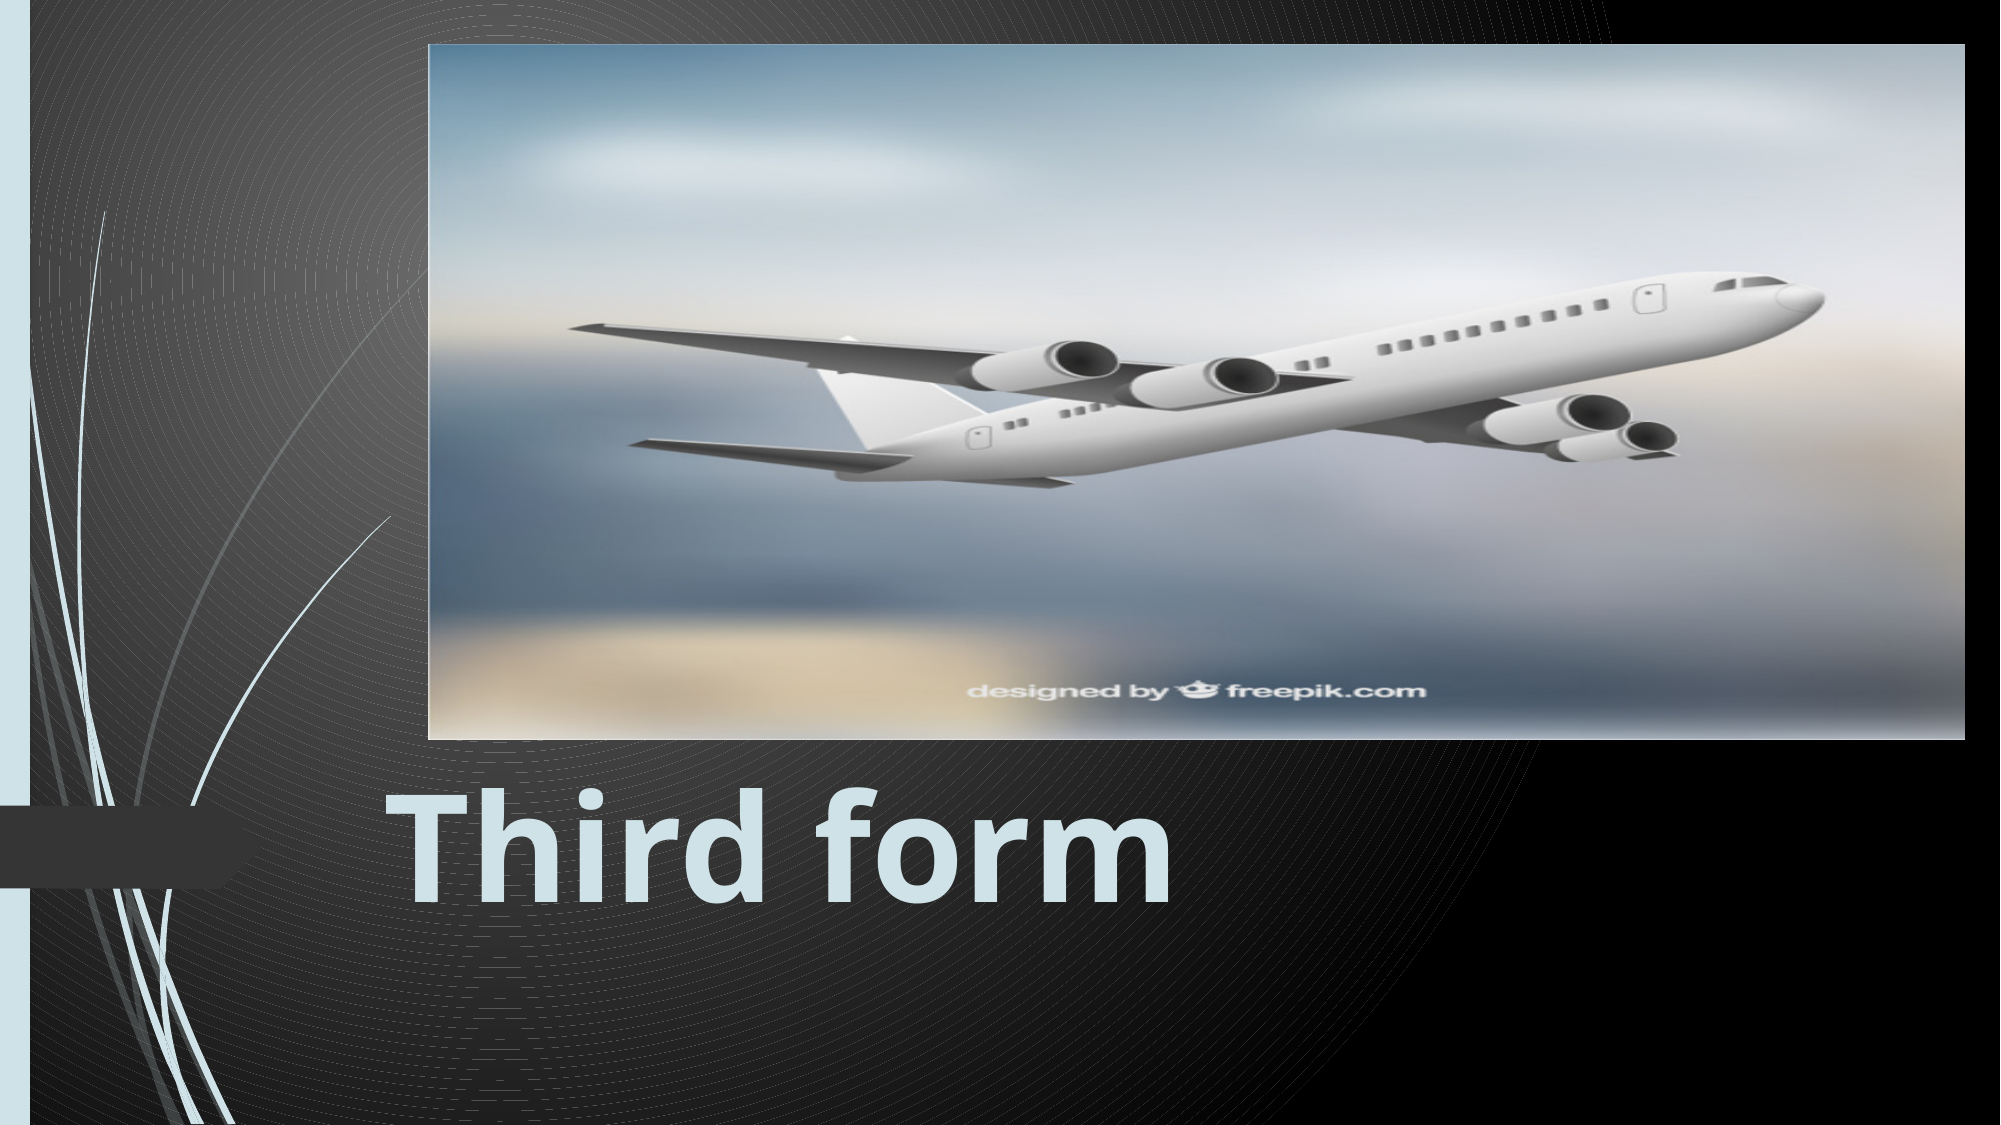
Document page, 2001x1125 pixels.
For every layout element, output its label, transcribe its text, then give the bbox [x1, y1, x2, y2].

picture [428, 44, 1965, 740]
title Third form [329, 697, 1285, 940]
